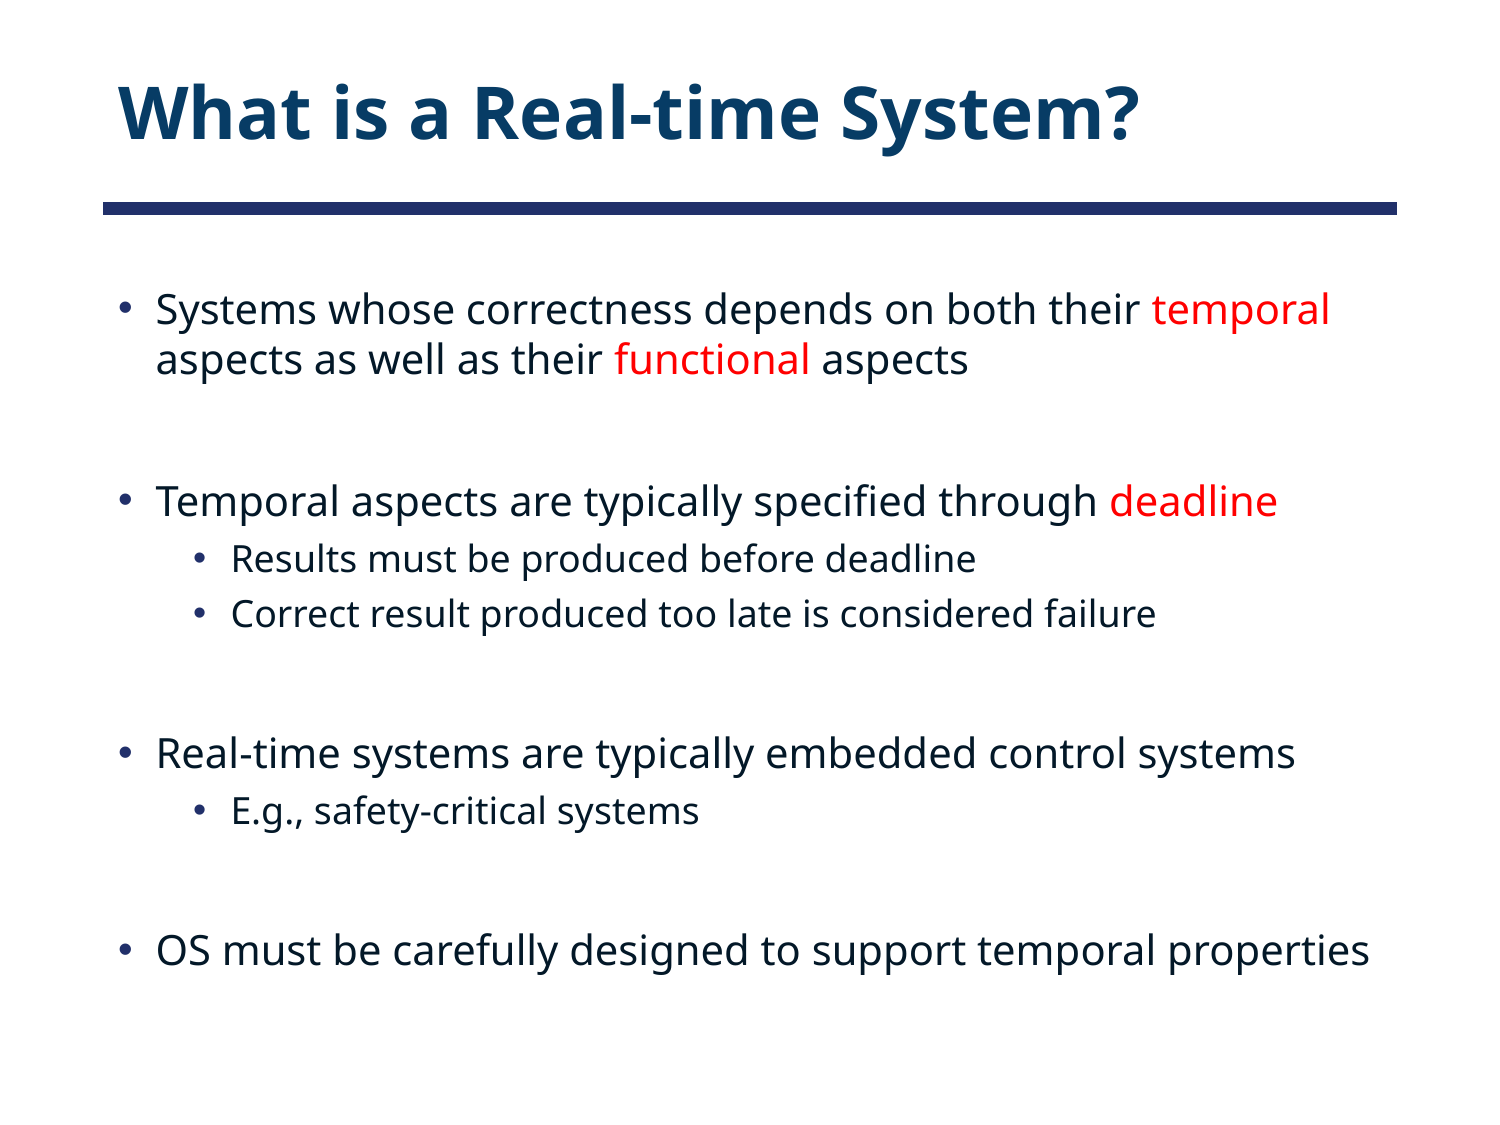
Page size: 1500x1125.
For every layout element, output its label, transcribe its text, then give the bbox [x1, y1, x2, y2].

list Systems whose correctness depends on both their temporal aspects as well as their functional aspects Temporal aspects are typically specified through deadline Results must be produced before deadline Correct result produced too late is considered failure Real-time systems are typically embedded control systems E.g., safety-critical systems OS must be carefully designed to support temporal properties [103, 275, 1397, 1091]
title What is a Real-time System? [103, 34, 1397, 197]
